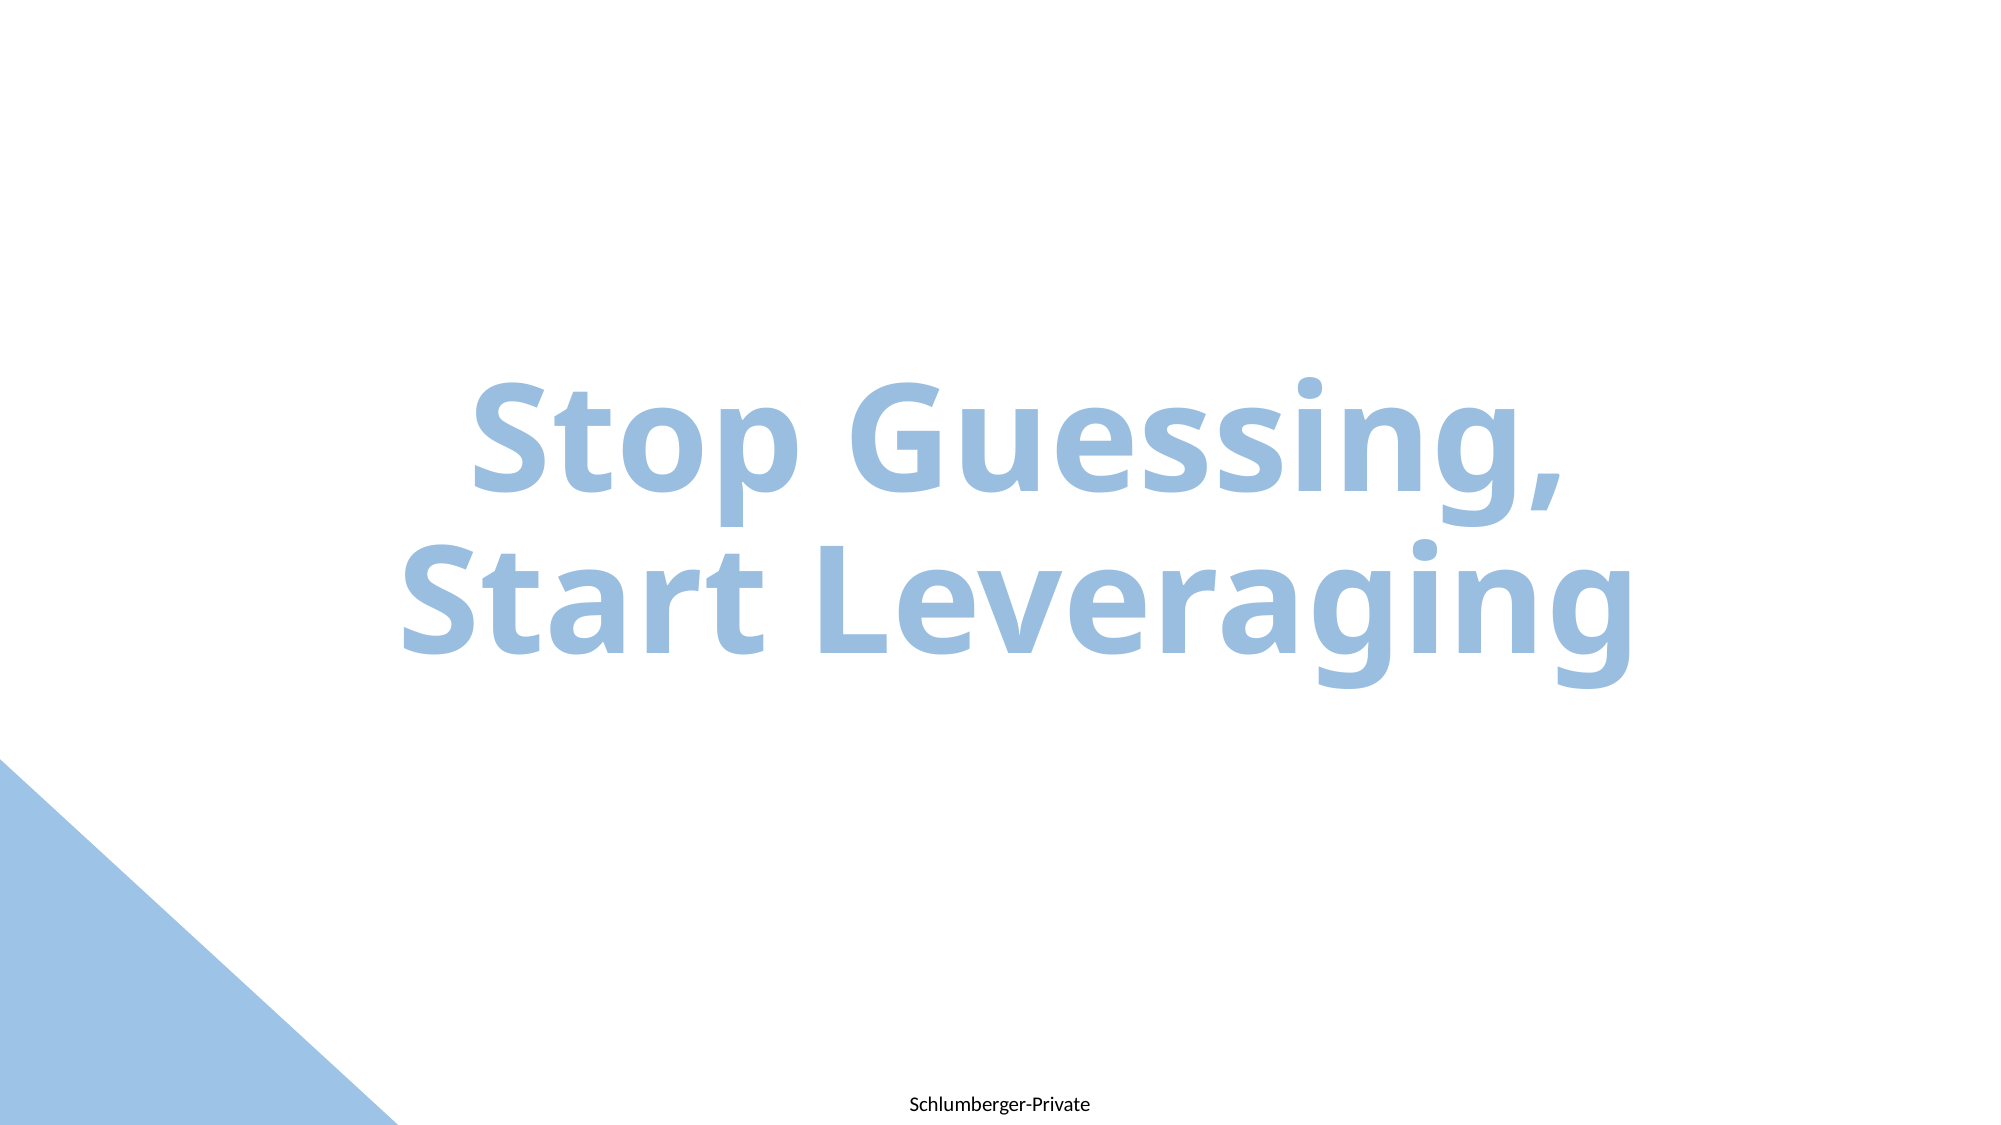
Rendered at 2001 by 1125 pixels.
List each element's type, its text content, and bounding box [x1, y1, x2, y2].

text_box [344, 352, 771, 761]
title Stop Guessing, Start Leveraging [376, 556, 1663, 694]
